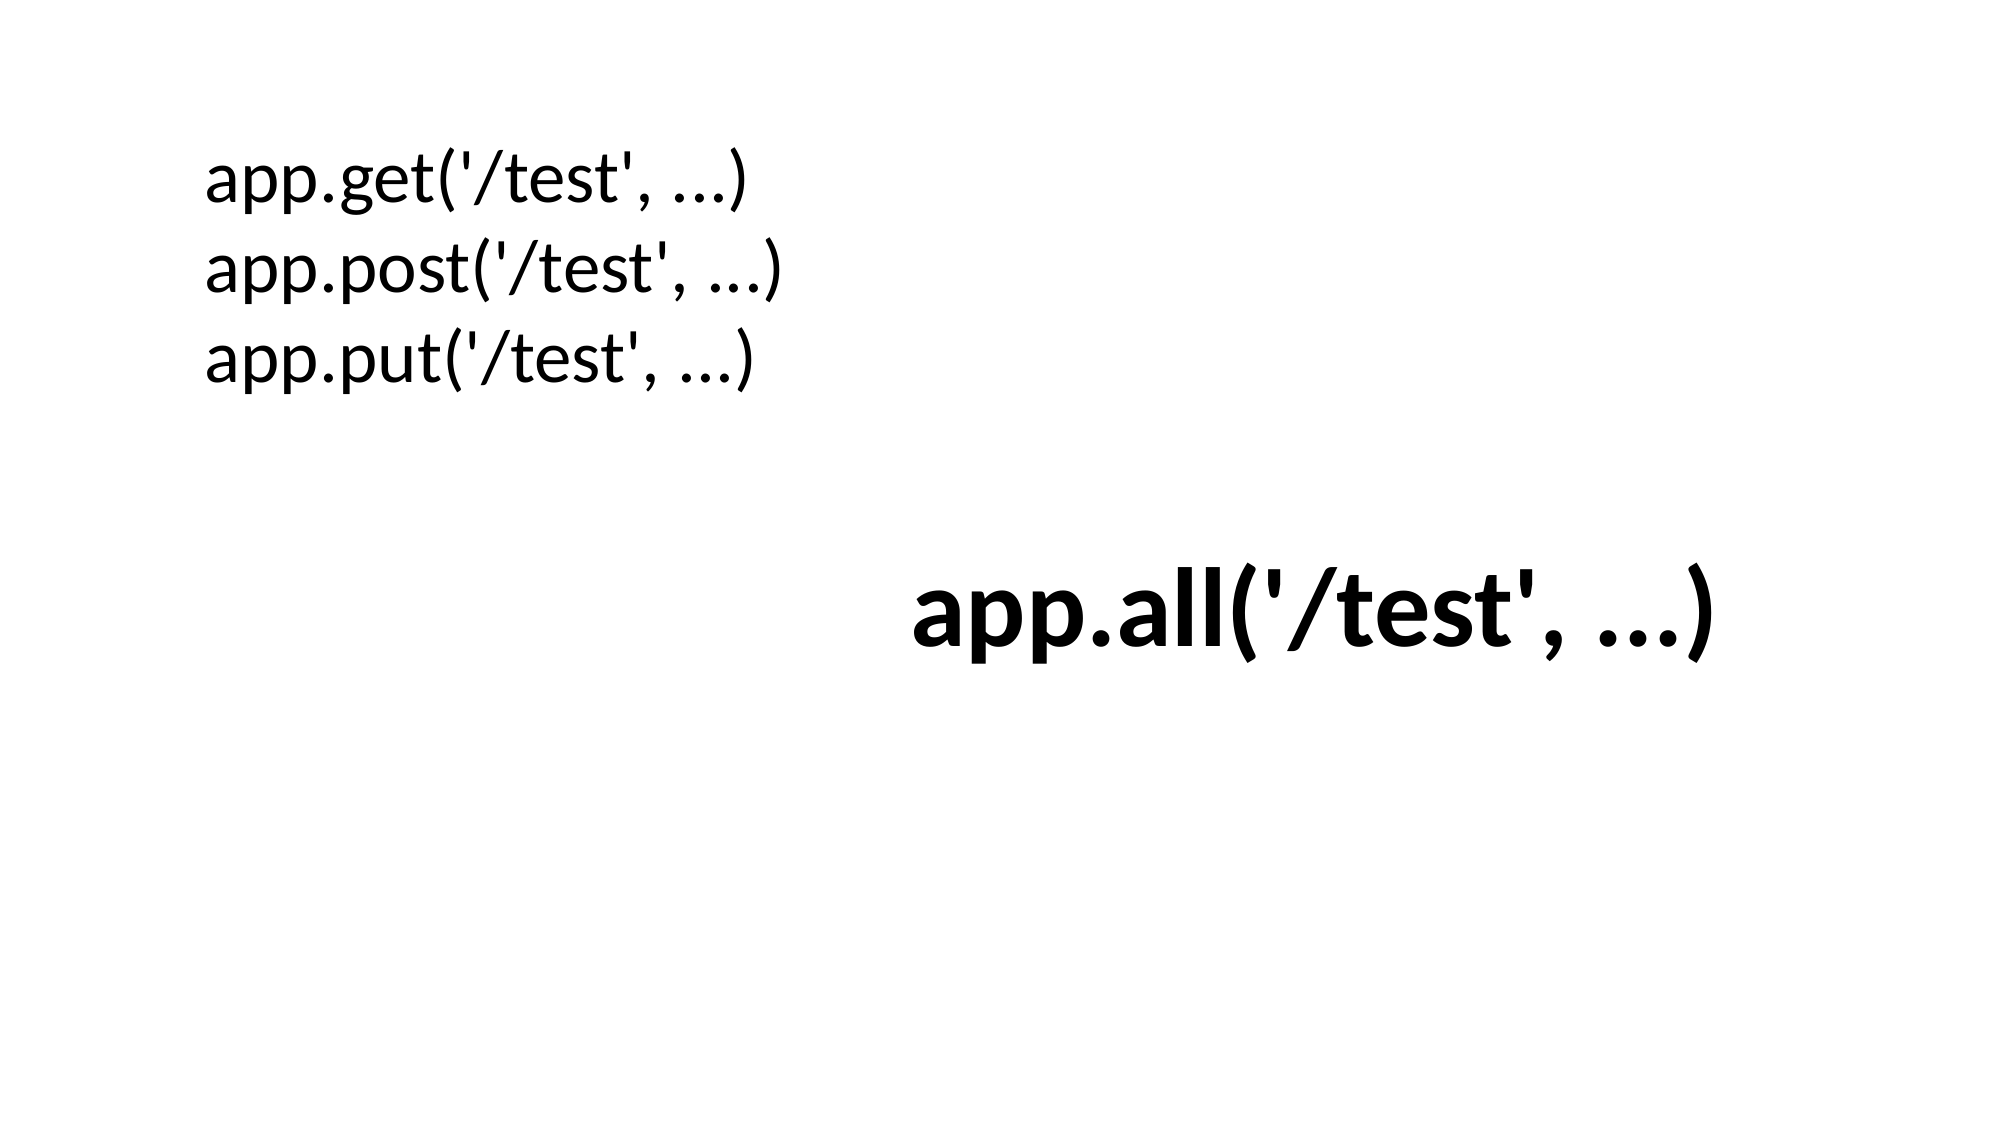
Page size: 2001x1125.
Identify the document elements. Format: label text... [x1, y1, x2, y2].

text_box app.get('/test', ...) app.post('/test', ...) app.put('/test', ...) [189, 119, 1190, 405]
text_box app.all('/test', ...) [895, 526, 1896, 677]
